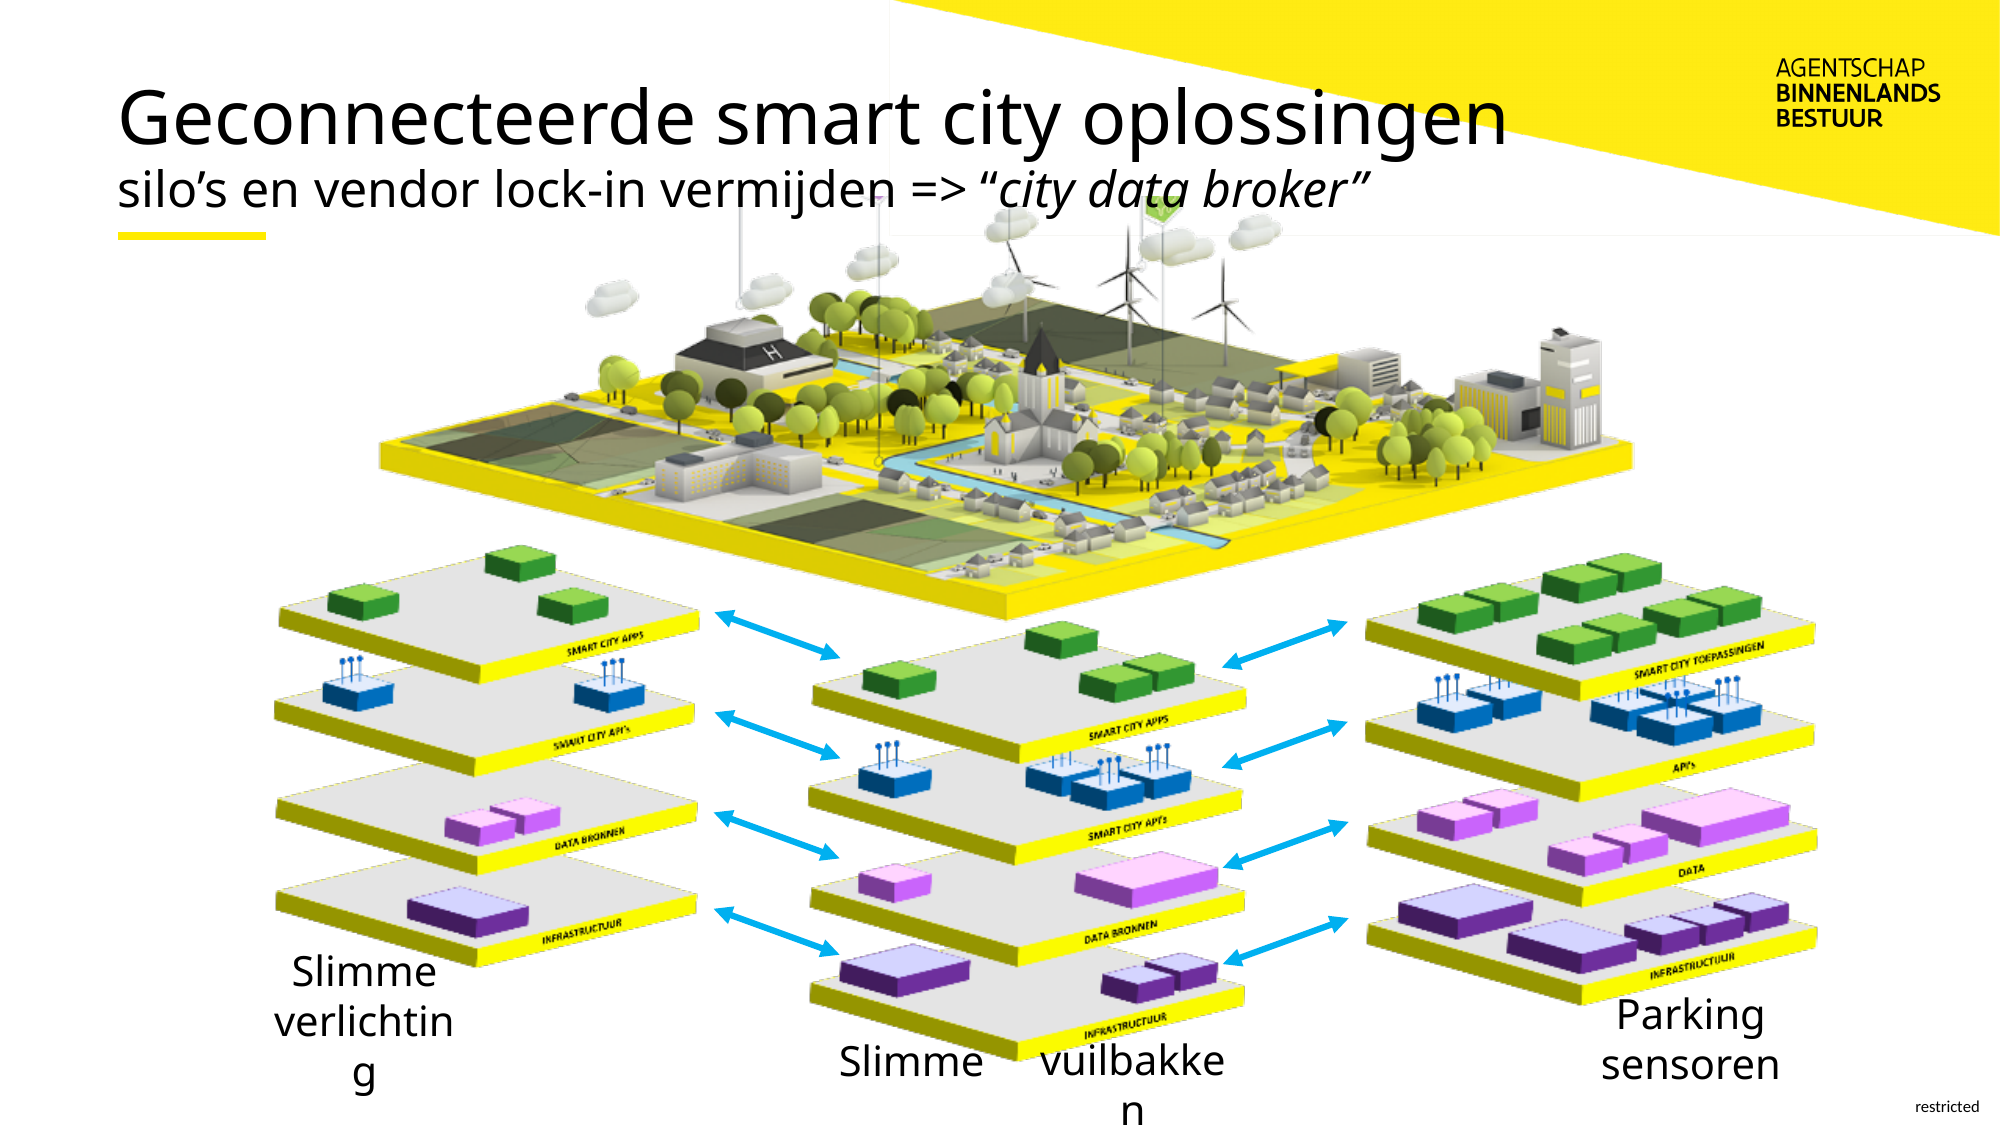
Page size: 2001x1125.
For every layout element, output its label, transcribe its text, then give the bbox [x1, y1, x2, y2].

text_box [713, 908, 798, 955]
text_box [713, 812, 798, 859]
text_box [1248, 721, 1348, 768]
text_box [1248, 621, 1348, 668]
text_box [1248, 918, 1349, 965]
picture [889, 0, 2000, 236]
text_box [251, 544, 701, 1054]
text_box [798, 620, 1248, 1094]
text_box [1364, 552, 1819, 1097]
title Geconnecteerde smart city oplossingen silo’s en vendor lock-in vermijden => “city data broker” [117, 58, 1882, 236]
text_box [1248, 821, 1349, 868]
picture [312, 196, 1688, 668]
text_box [714, 712, 798, 759]
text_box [714, 612, 841, 659]
